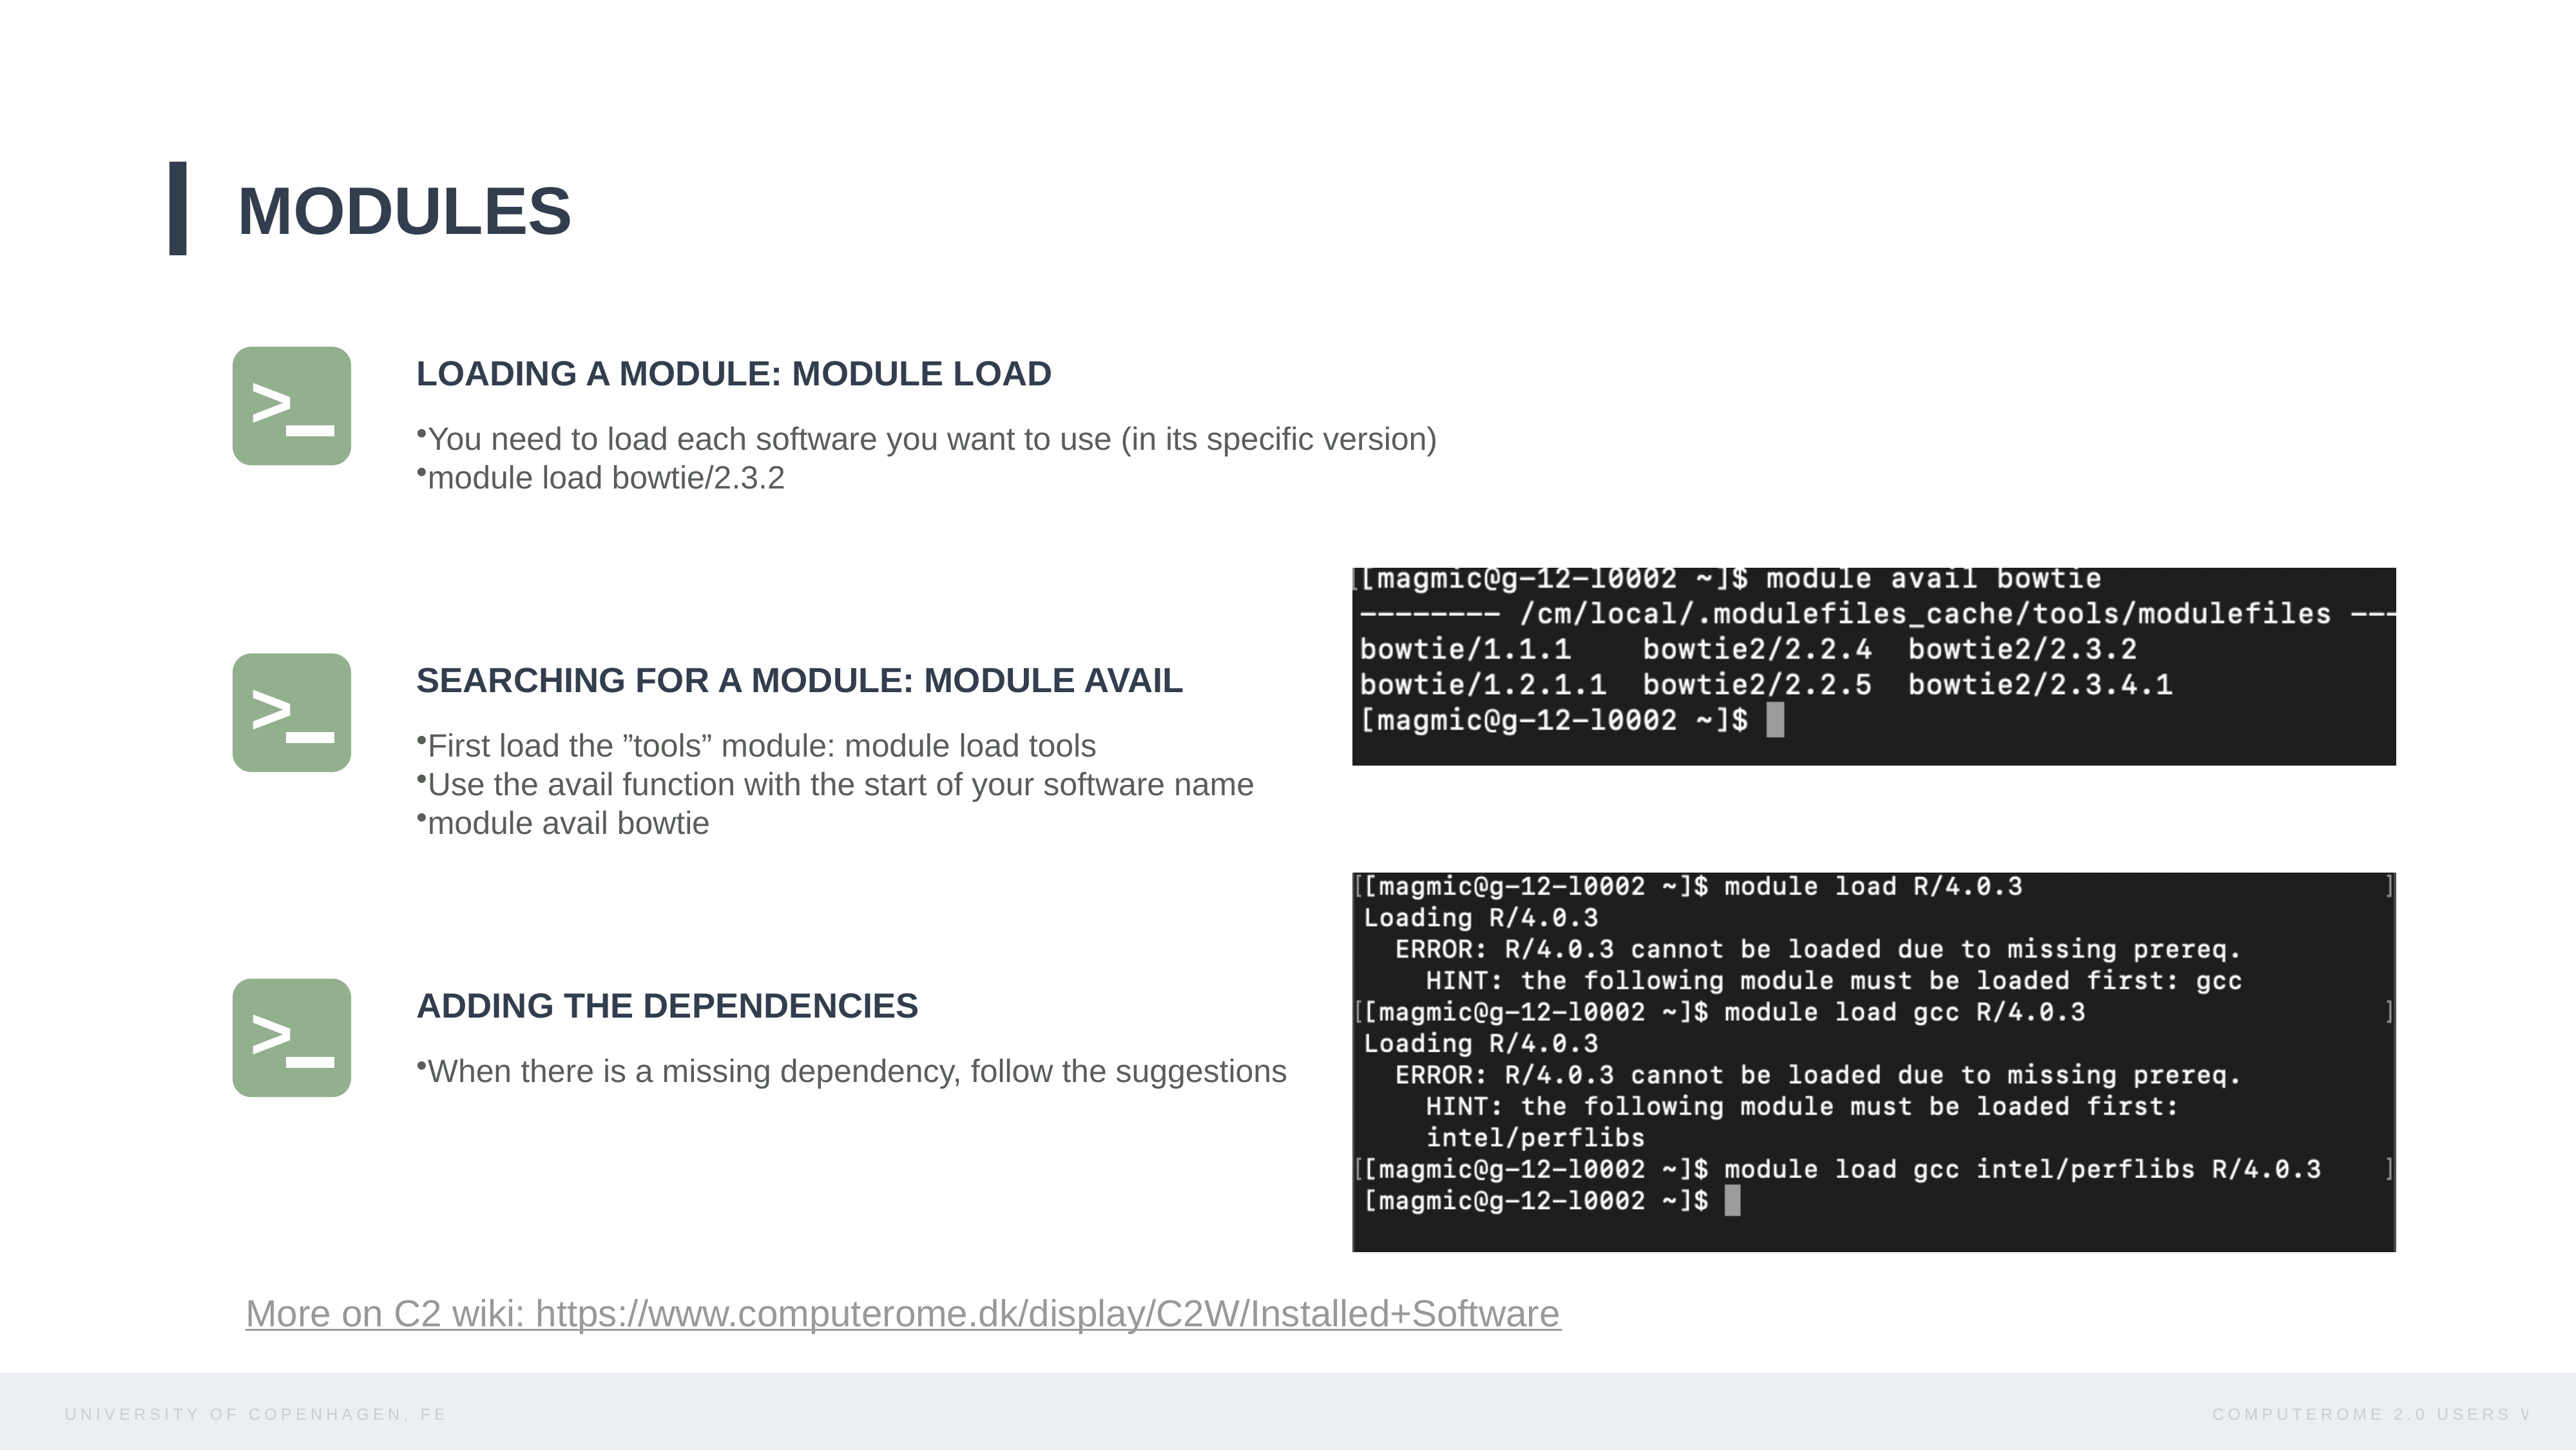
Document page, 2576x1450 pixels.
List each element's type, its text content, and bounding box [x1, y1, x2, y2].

picture [1352, 568, 2396, 766]
text_box First load the ”tools” module: module load tools Use the avail function with the start of your software name module avail bowtie [411, 720, 1678, 846]
picture [1352, 873, 2396, 1253]
text_box > [245, 348, 300, 448]
text_box More on C2 wiki: https://www.computerome.dk/display/C2W/Installed+Software [240, 1284, 1568, 1340]
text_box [169, 161, 1778, 256]
text_box [233, 978, 351, 1097]
text_box ADDING THE DEPENDENCIES [411, 978, 1328, 1030]
text_box When there is a missing dependency, follow the suggestions [411, 1045, 1352, 1094]
text_box [233, 347, 351, 465]
text_box LOADING A MODULE: MODULE LOAD [411, 346, 1328, 398]
text_box > [245, 655, 300, 755]
text_box [233, 653, 351, 772]
text_box You need to load each software you want to use (in its specific version) module load bowtie/2.3.2 [411, 413, 1577, 501]
text_box > [245, 980, 300, 1079]
text_box SEARCHING FOR A MODULE: MODULE AVAIL [411, 653, 1328, 704]
